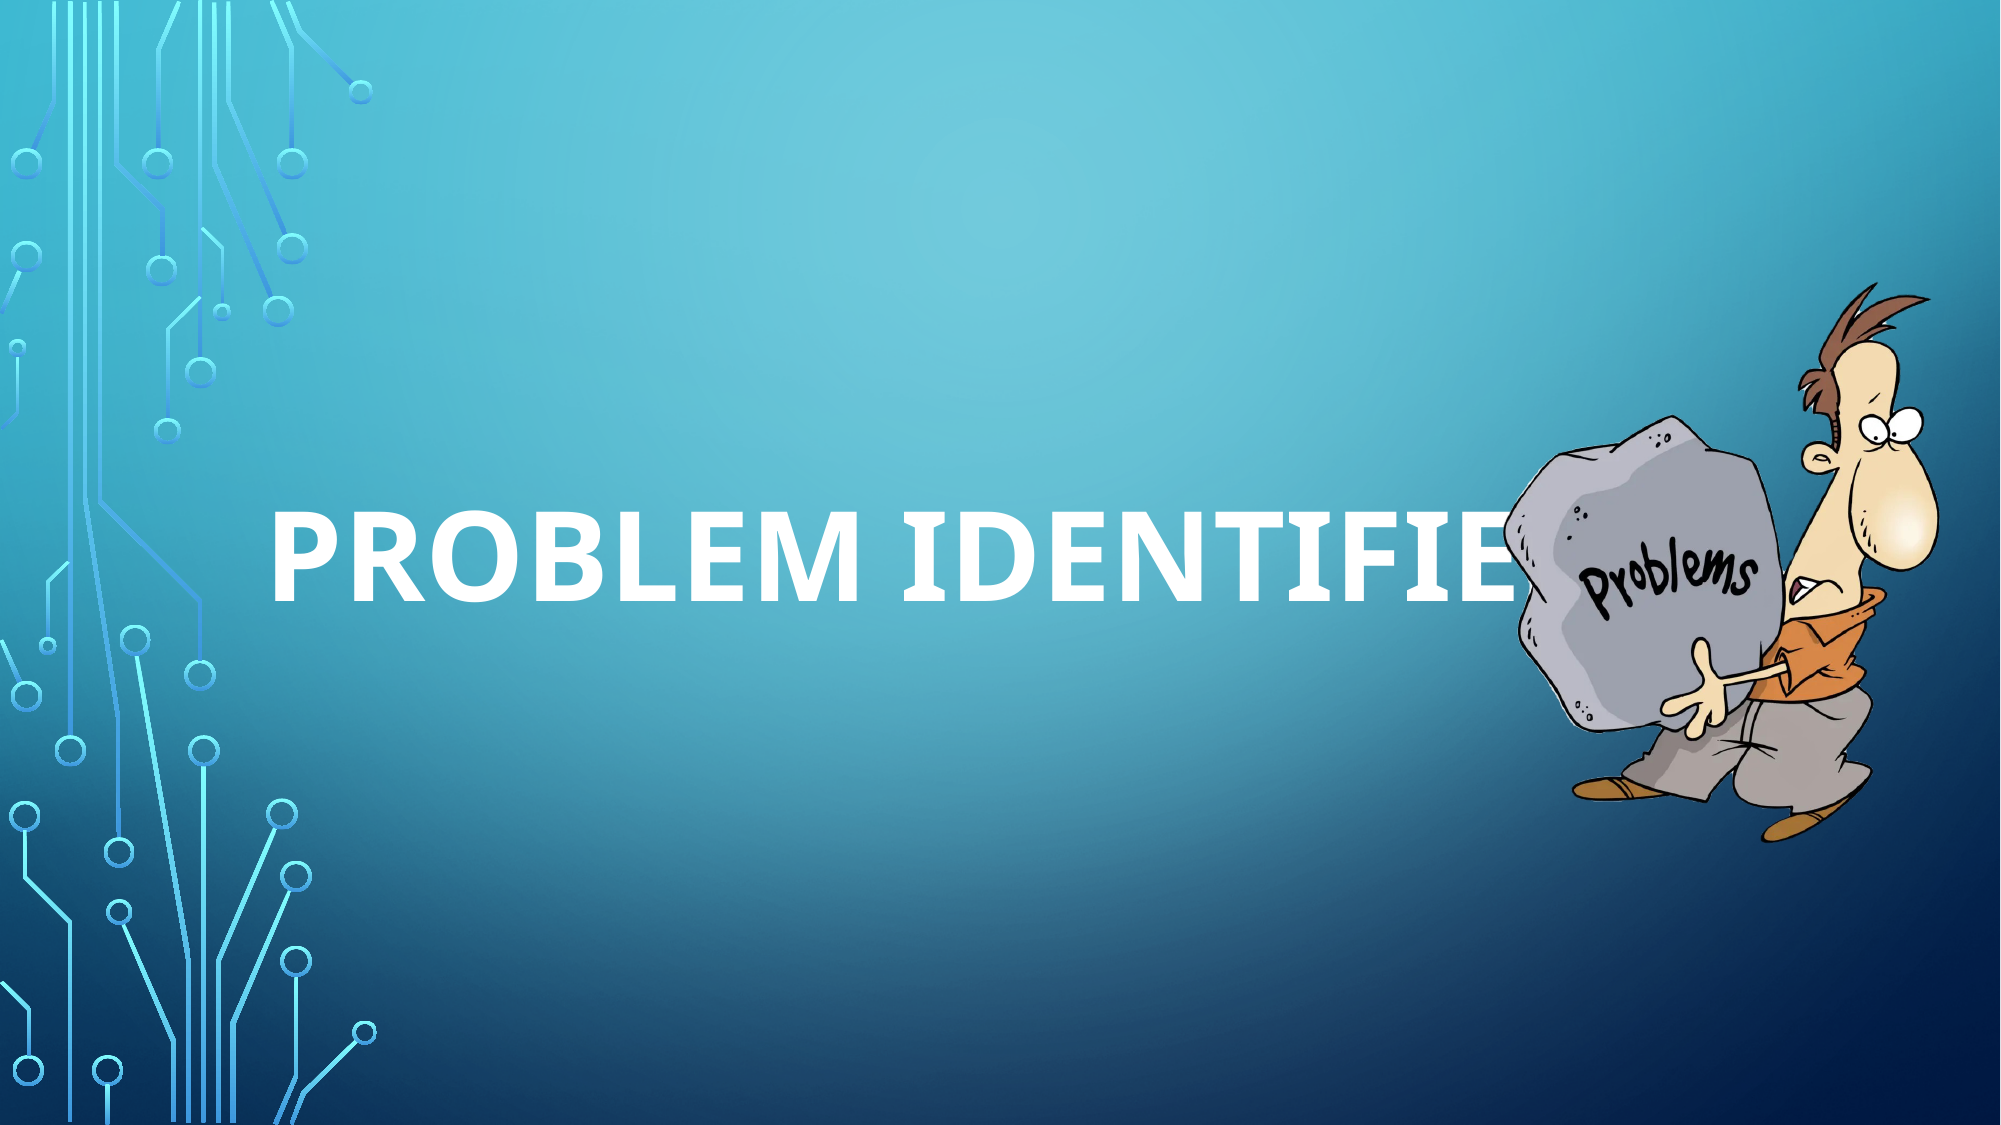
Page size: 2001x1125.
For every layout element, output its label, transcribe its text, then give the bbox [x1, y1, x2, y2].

title Problem Identified [249, 184, 1798, 636]
picture [1502, 280, 1941, 845]
